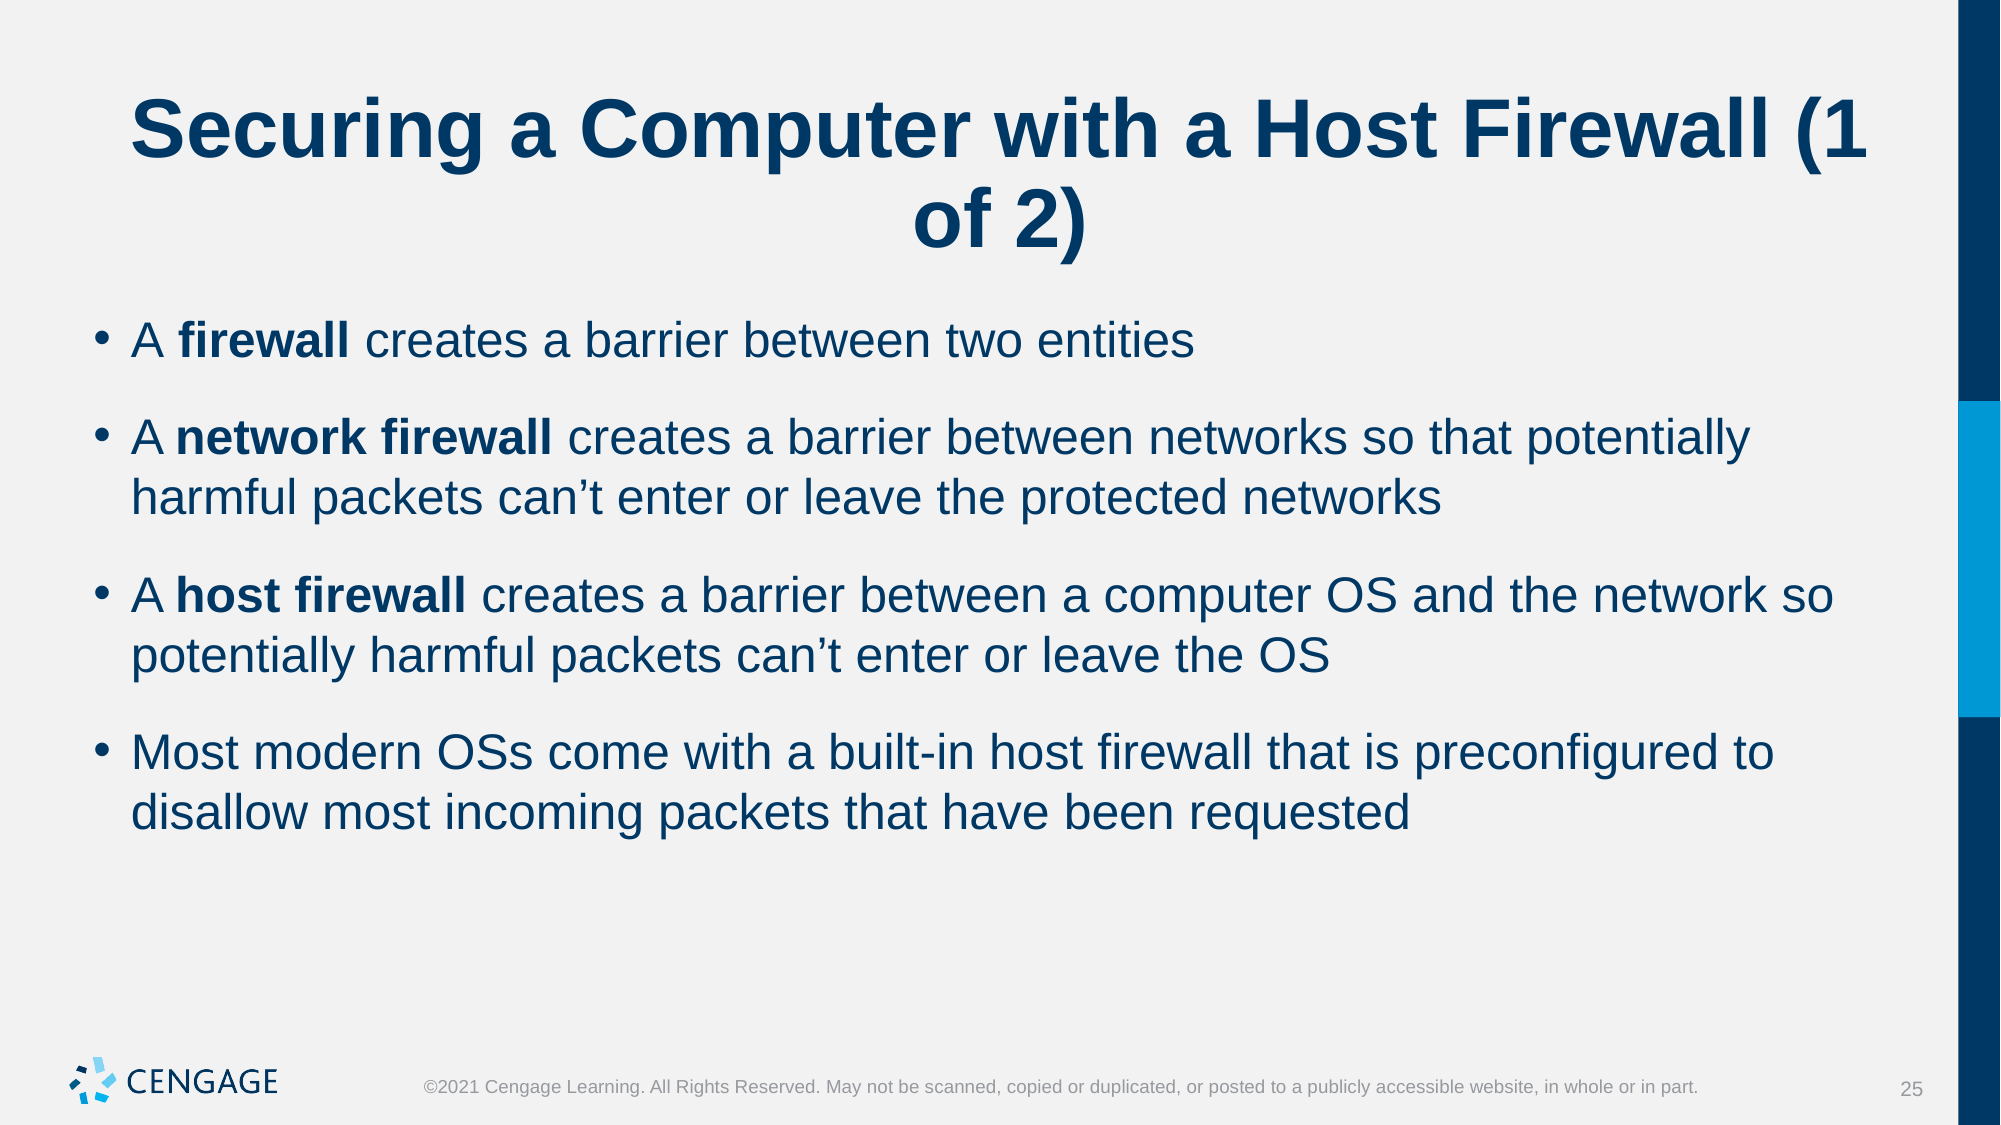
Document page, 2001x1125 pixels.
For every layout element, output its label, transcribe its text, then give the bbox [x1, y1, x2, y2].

title Securing a Computer with a Host Firewall (1 of 2) [78, 77, 1923, 278]
list A firewall creates a barrier between two entities A network firewall creates a barrier between networks so that potentially harmful packets can’t enter or leave the protected networks A host firewall creates a barrier between a computer OS and the network so potentially harmful packets can’t enter or leave the OS Most modern OSs come with a built-in host firewall that is preconfigured to disallow most incoming packets that have been requested [78, 299, 1923, 1014]
picture [69, 1057, 277, 1104]
